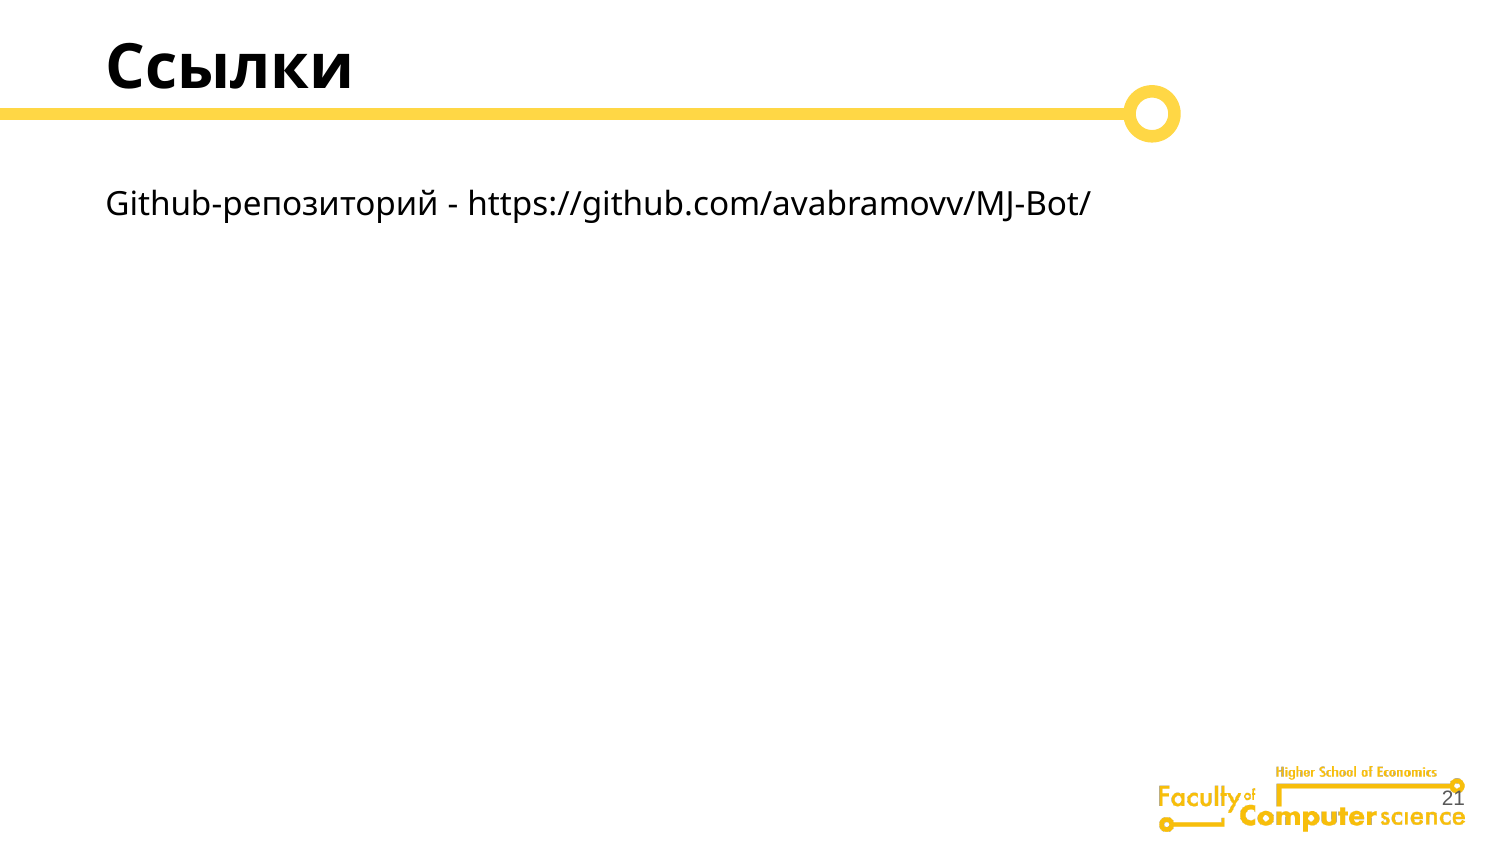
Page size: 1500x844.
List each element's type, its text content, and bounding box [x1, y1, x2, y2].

picture [1145, 749, 1477, 844]
text_box Github-репозиторий - https://github.com/avabramovv/MJ-Bot/ [90, 166, 1245, 470]
text_box Ссылки [90, 18, 1199, 79]
text_box [1129, 91, 1175, 137]
